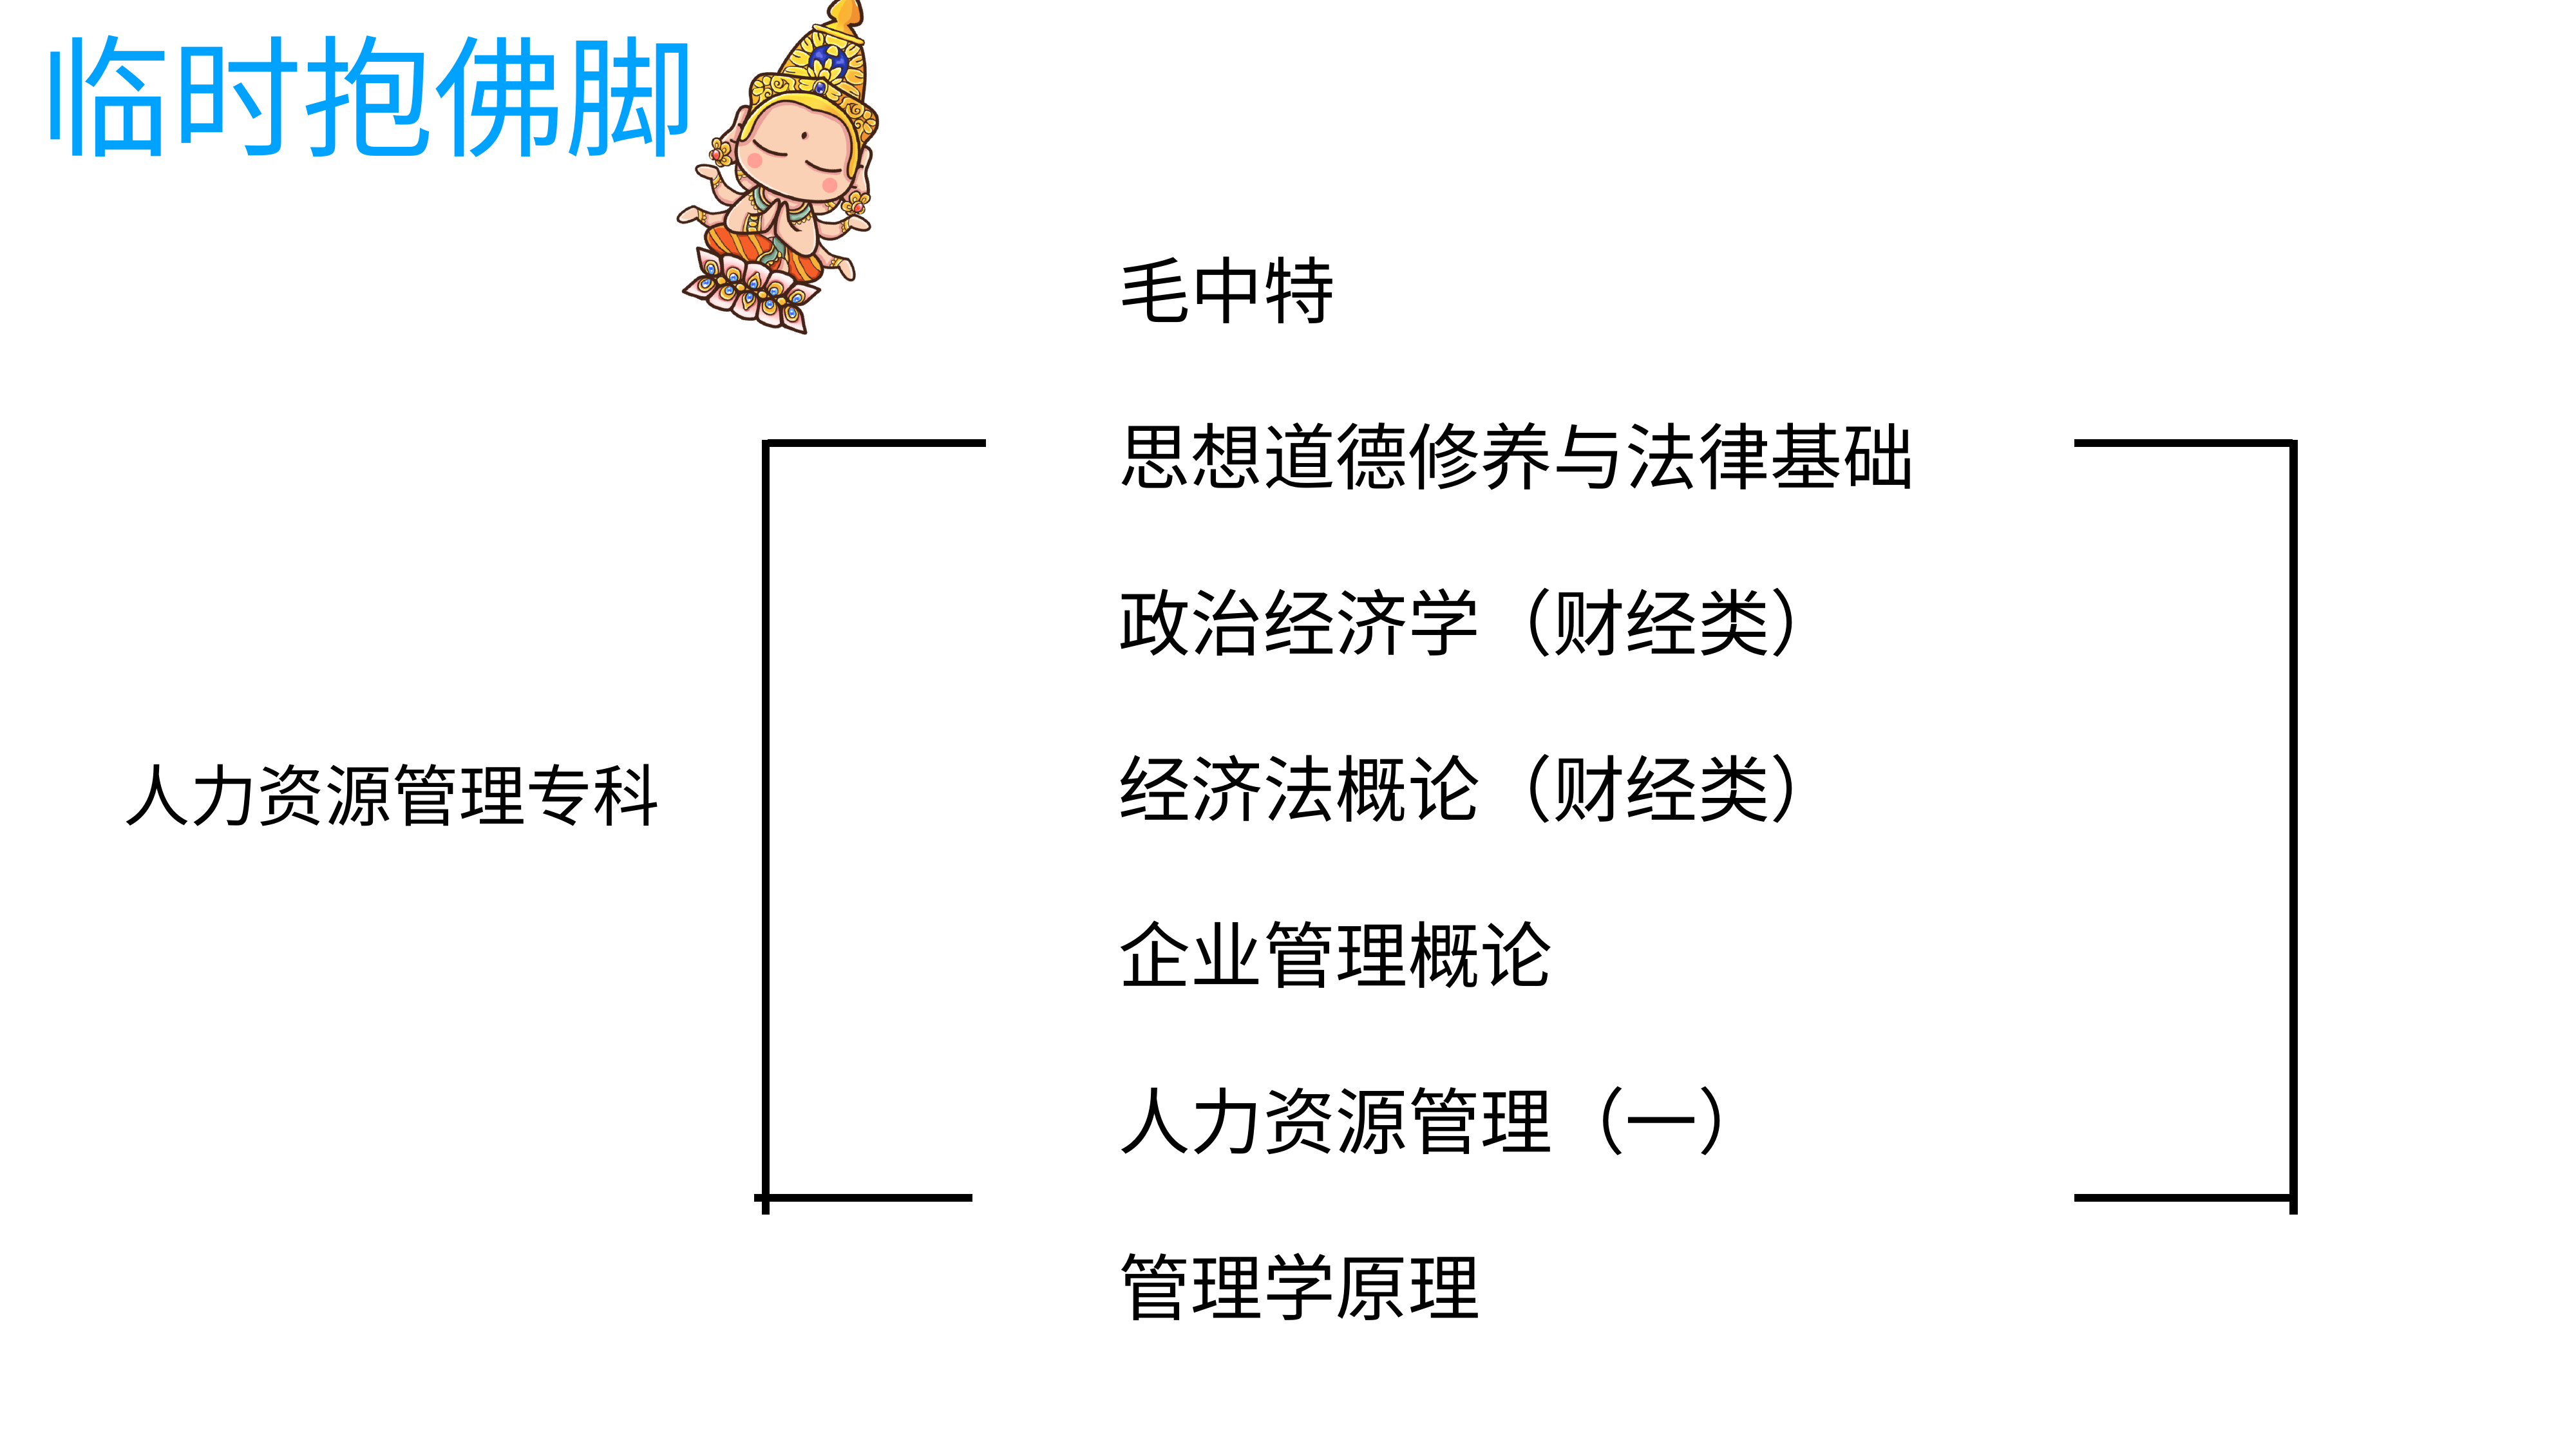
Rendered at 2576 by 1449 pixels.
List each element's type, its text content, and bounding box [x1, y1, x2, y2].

text_box 人力资源管理专科 [115, 746, 668, 842]
title 临时抱佛脚 [0, 6, 605, 181]
picture [556, 0, 1024, 391]
text_box 毛中特 思想道德修养与法律基础 政治经济学（财经类） 经济法概论（财经类） 企业管理概论 人力资源管理（一） 管理学原理 [1110, 238, 1923, 1337]
